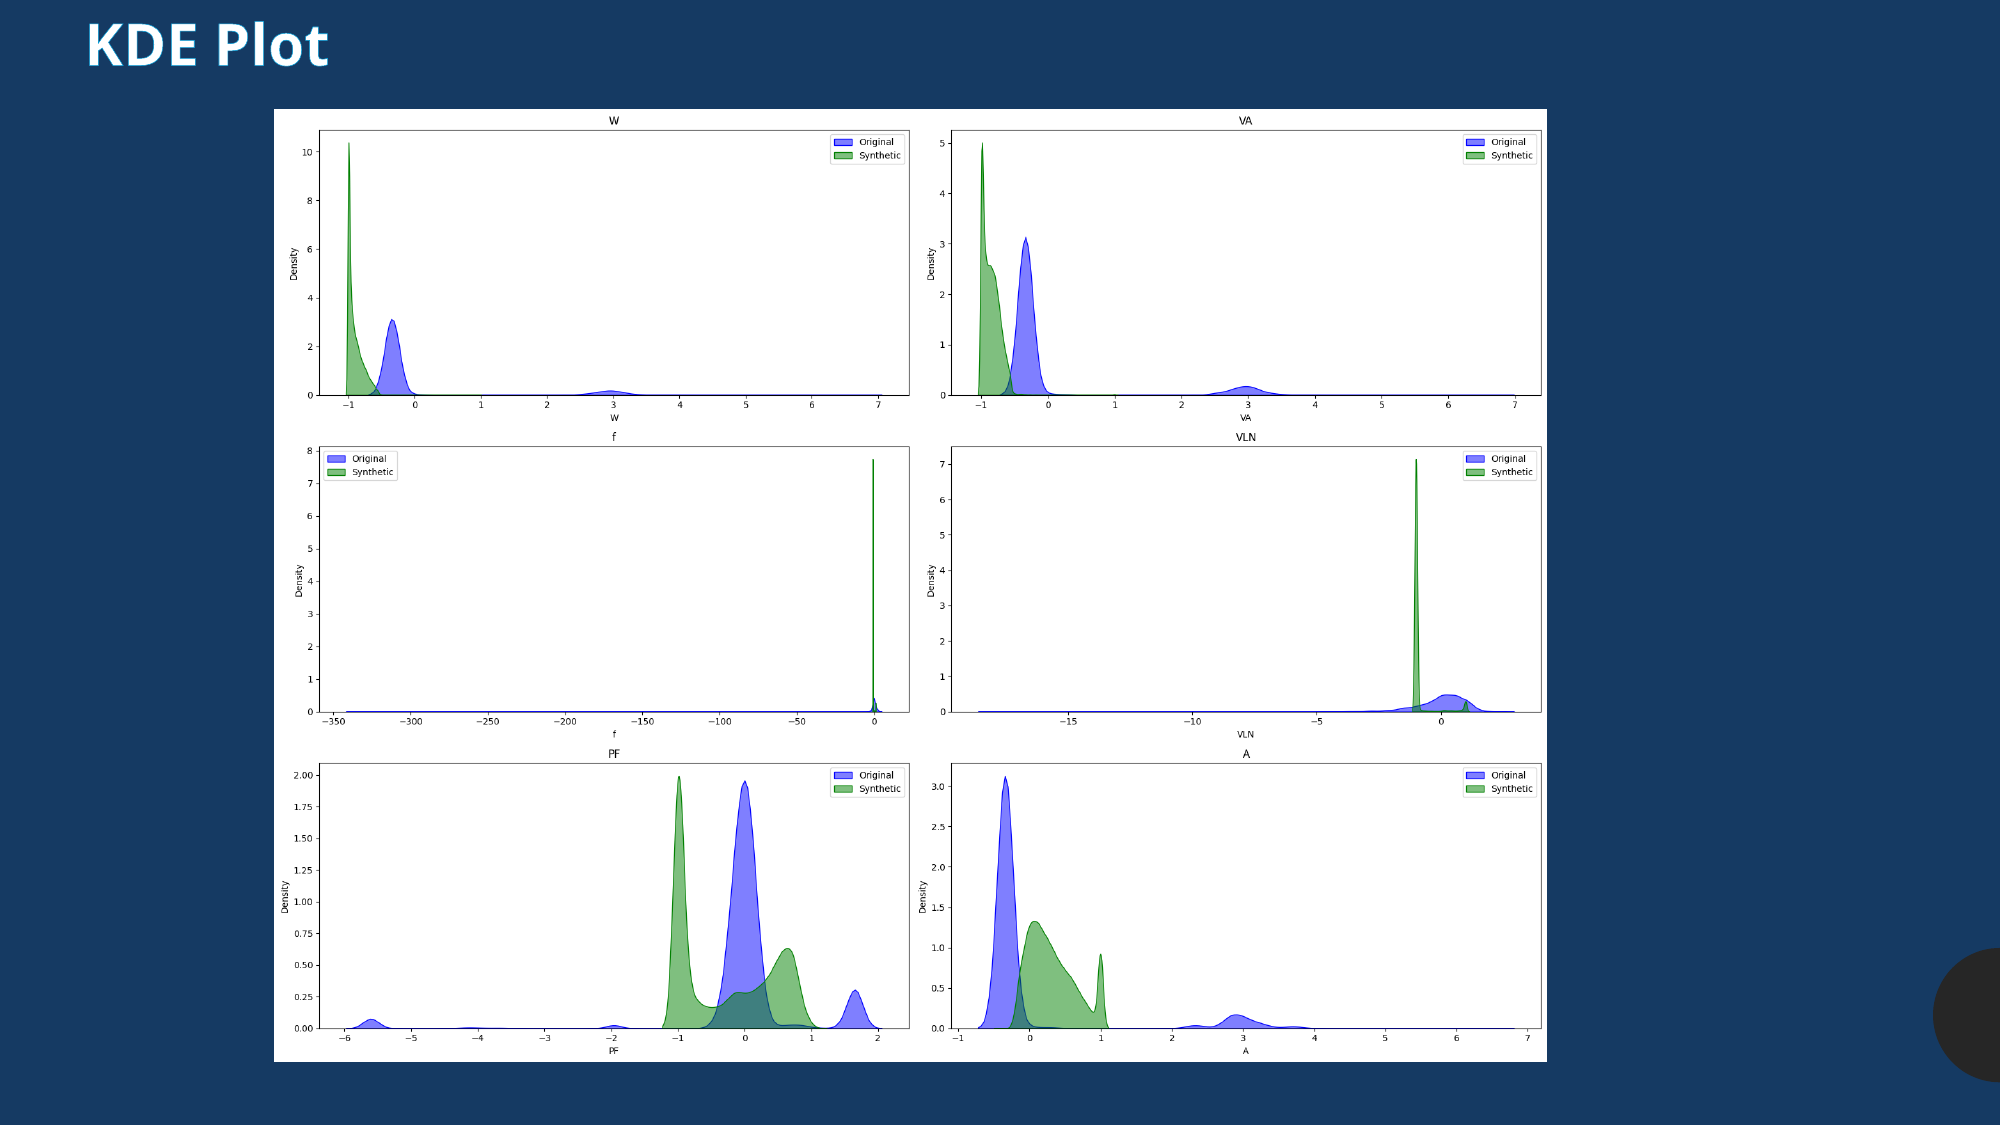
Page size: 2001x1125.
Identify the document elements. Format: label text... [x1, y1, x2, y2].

text_box KDE Plot [69, 0, 943, 85]
picture [274, 109, 1547, 1063]
